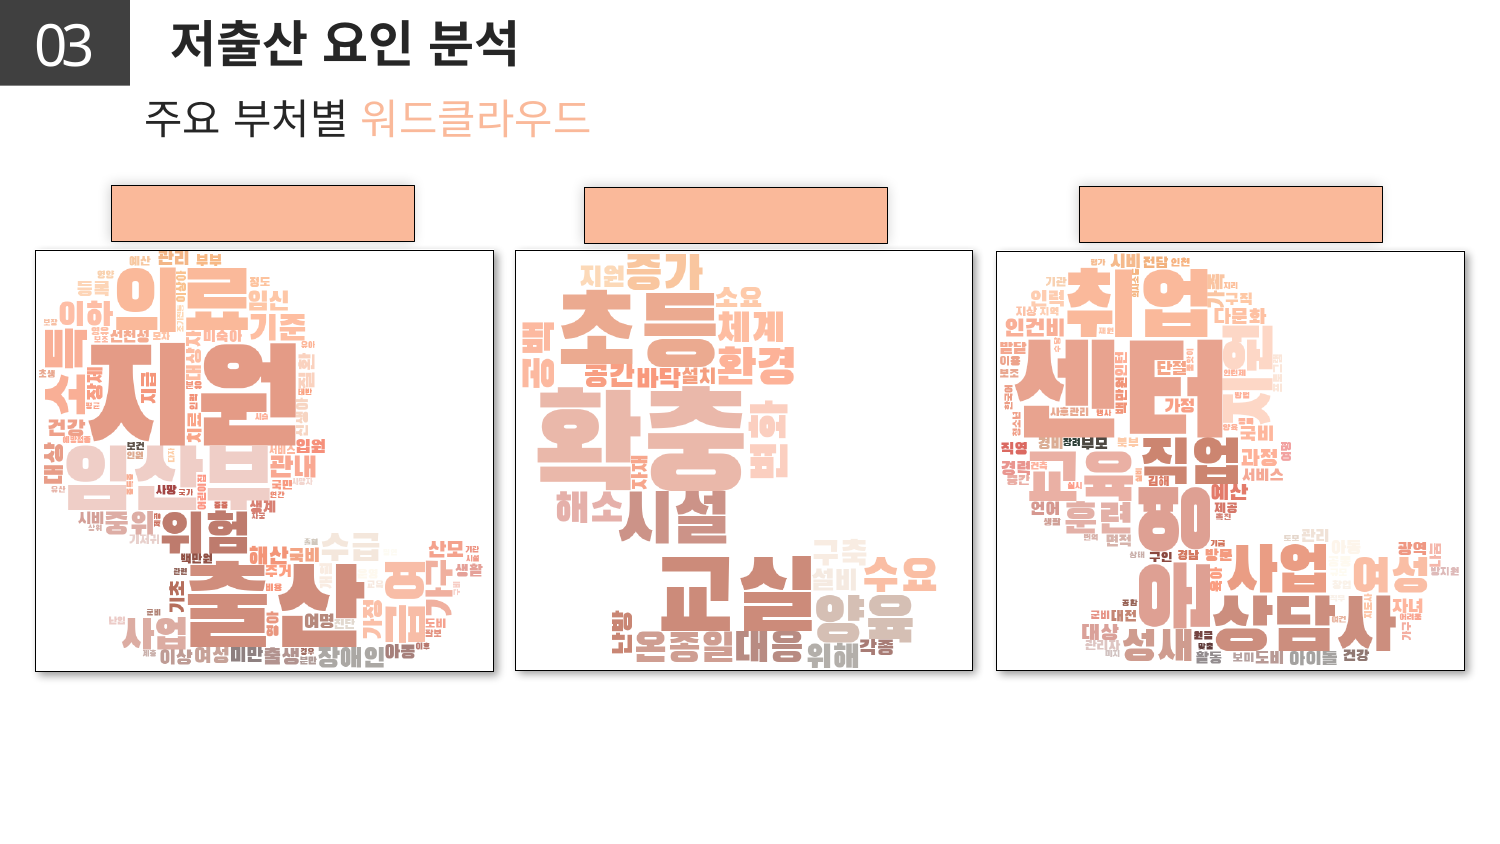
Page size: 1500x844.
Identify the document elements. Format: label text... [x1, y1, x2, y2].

picture [515, 249, 973, 672]
text_box 보건복지부 [109, 183, 417, 244]
text_box 저출산 요인 분석 [155, 5, 536, 81]
text_box 주요 부처별 워드클라우드 [129, 85, 1312, 151]
text_box 여성가족부 [1077, 184, 1384, 245]
picture [34, 249, 494, 673]
text_box 03 [0, 0, 132, 88]
text_box 교육부 [582, 185, 890, 246]
picture [995, 250, 1466, 672]
